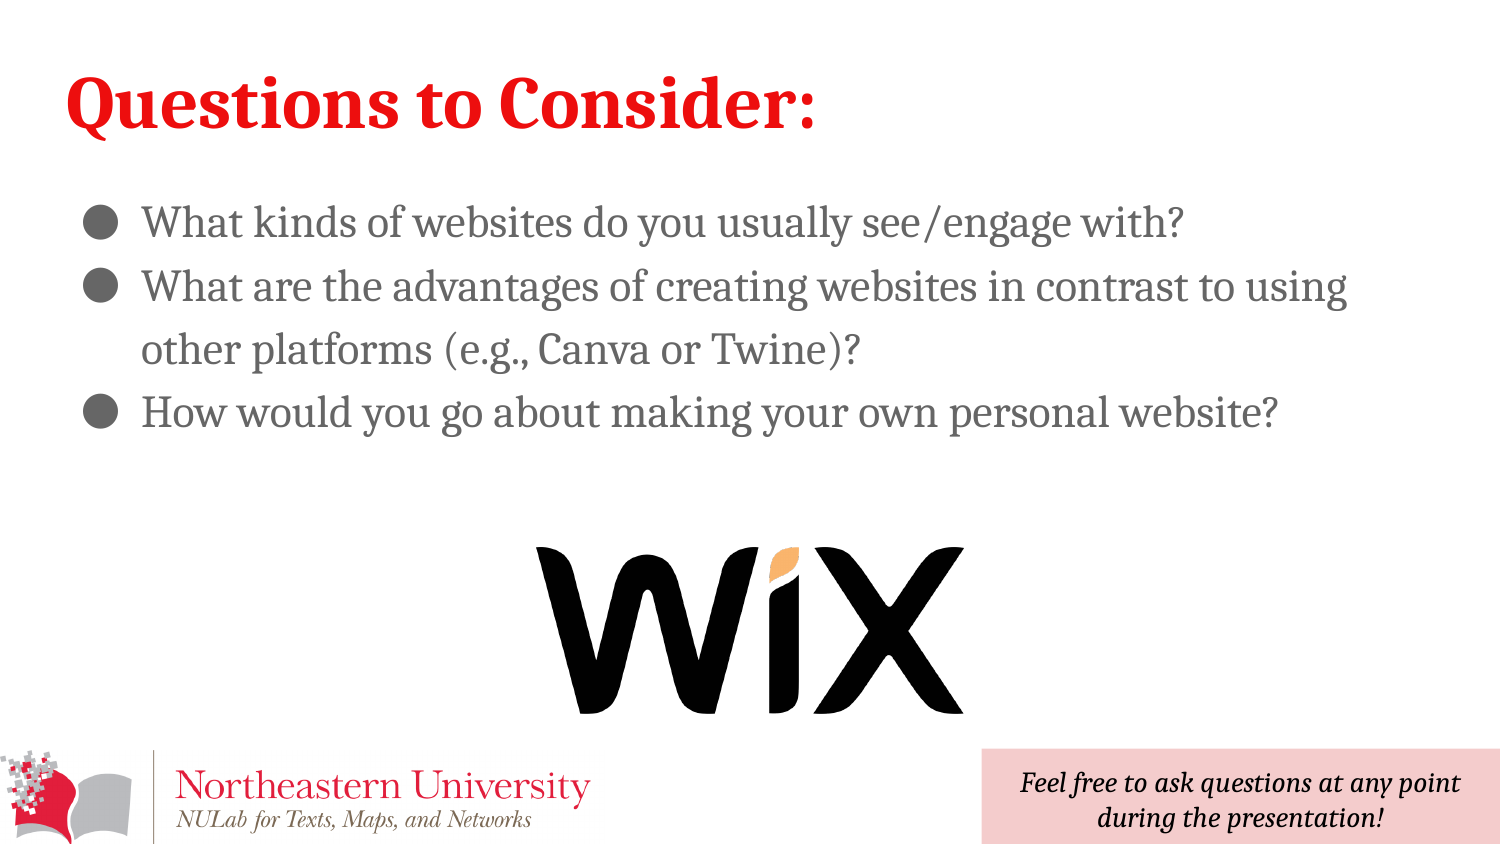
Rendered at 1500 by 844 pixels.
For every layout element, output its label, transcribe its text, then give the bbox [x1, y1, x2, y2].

picture [536, 547, 964, 714]
title Questions to Consider: [51, 38, 1449, 133]
picture [0, 750, 605, 844]
list What kinds of websites do you usually see/engage with? What are the advantages of creating websites in contrast to using other platforms (e.g., Canva or Twine)? How would you go about making your own personal website? [51, 168, 1449, 621]
